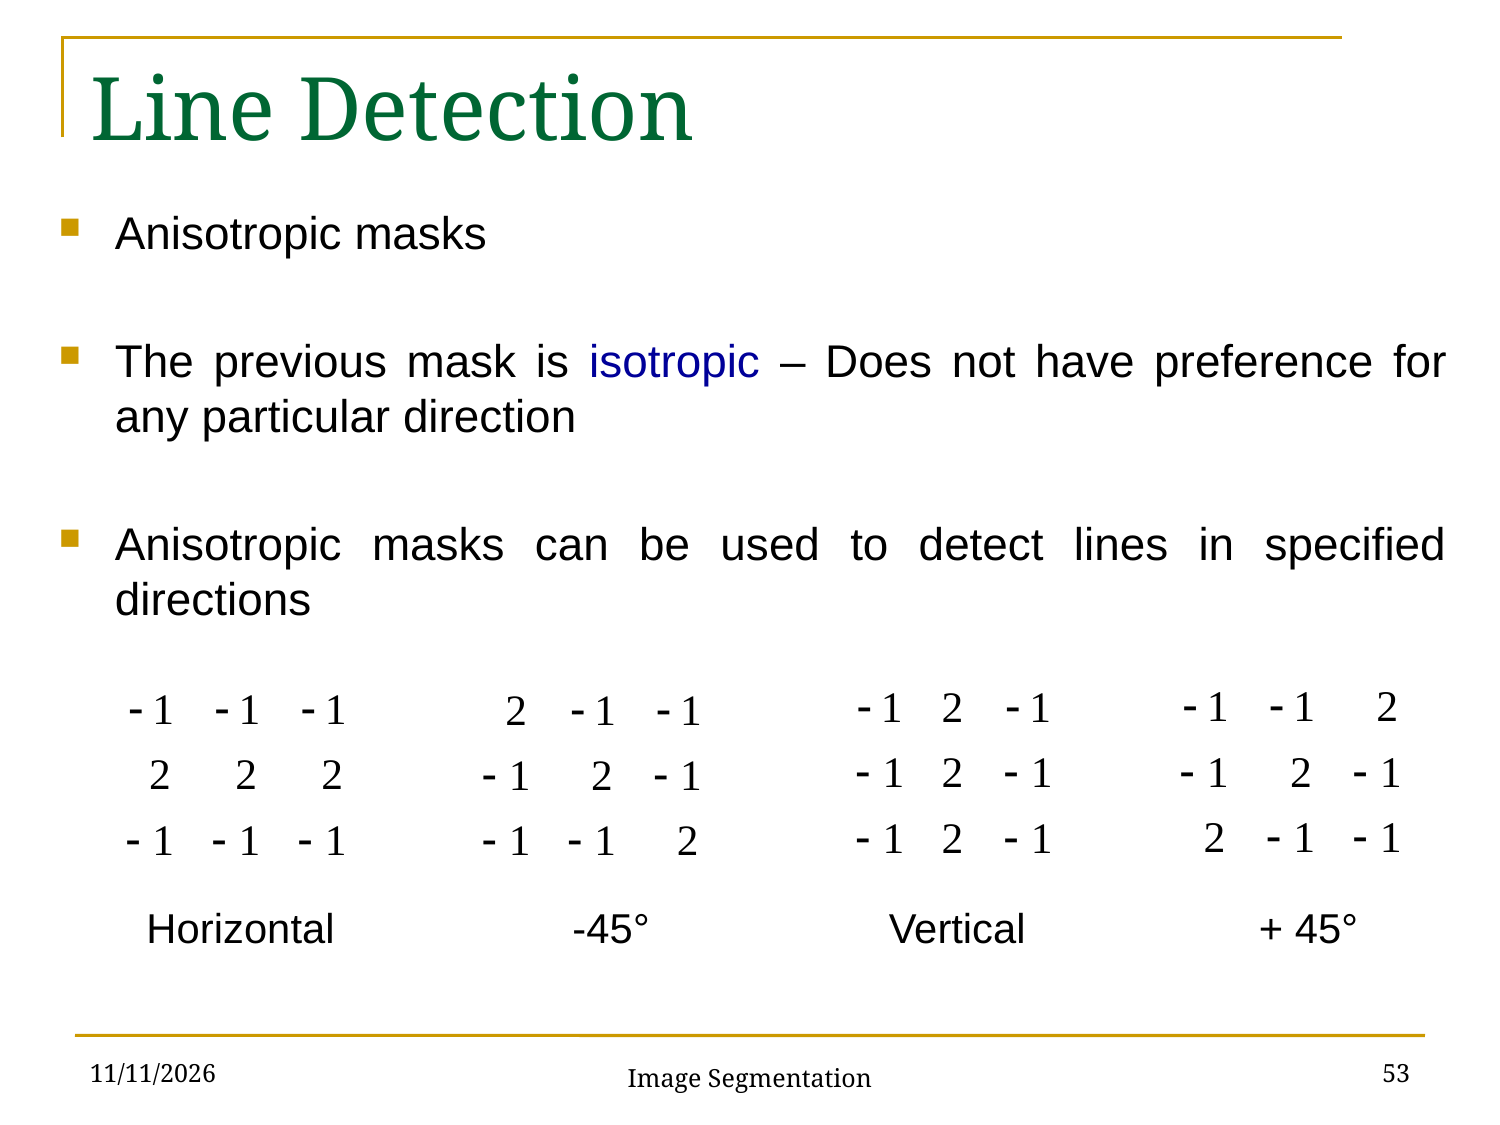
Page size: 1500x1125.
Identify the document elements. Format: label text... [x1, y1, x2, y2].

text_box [473, 681, 709, 878]
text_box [117, 680, 354, 878]
text_box Image Segmentation [512, 1024, 988, 1100]
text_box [847, 678, 1057, 875]
text_box Horizontal [131, 894, 350, 960]
text_box Vertical [873, 894, 1041, 960]
text_box Anisotropic masks The previous mask is isotropic – Does not have preference for any particular direction Anisotropic masks can be used to detect lines in specified directions [43, 196, 1462, 1007]
text_box 53 [1074, 1024, 1425, 1100]
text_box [1171, 677, 1409, 875]
text_box + 45° [1244, 894, 1374, 960]
text_box -45° [546, 894, 665, 960]
title Line Detection [74, 45, 1426, 196]
text_box 4/25/2017 [75, 1024, 425, 1100]
